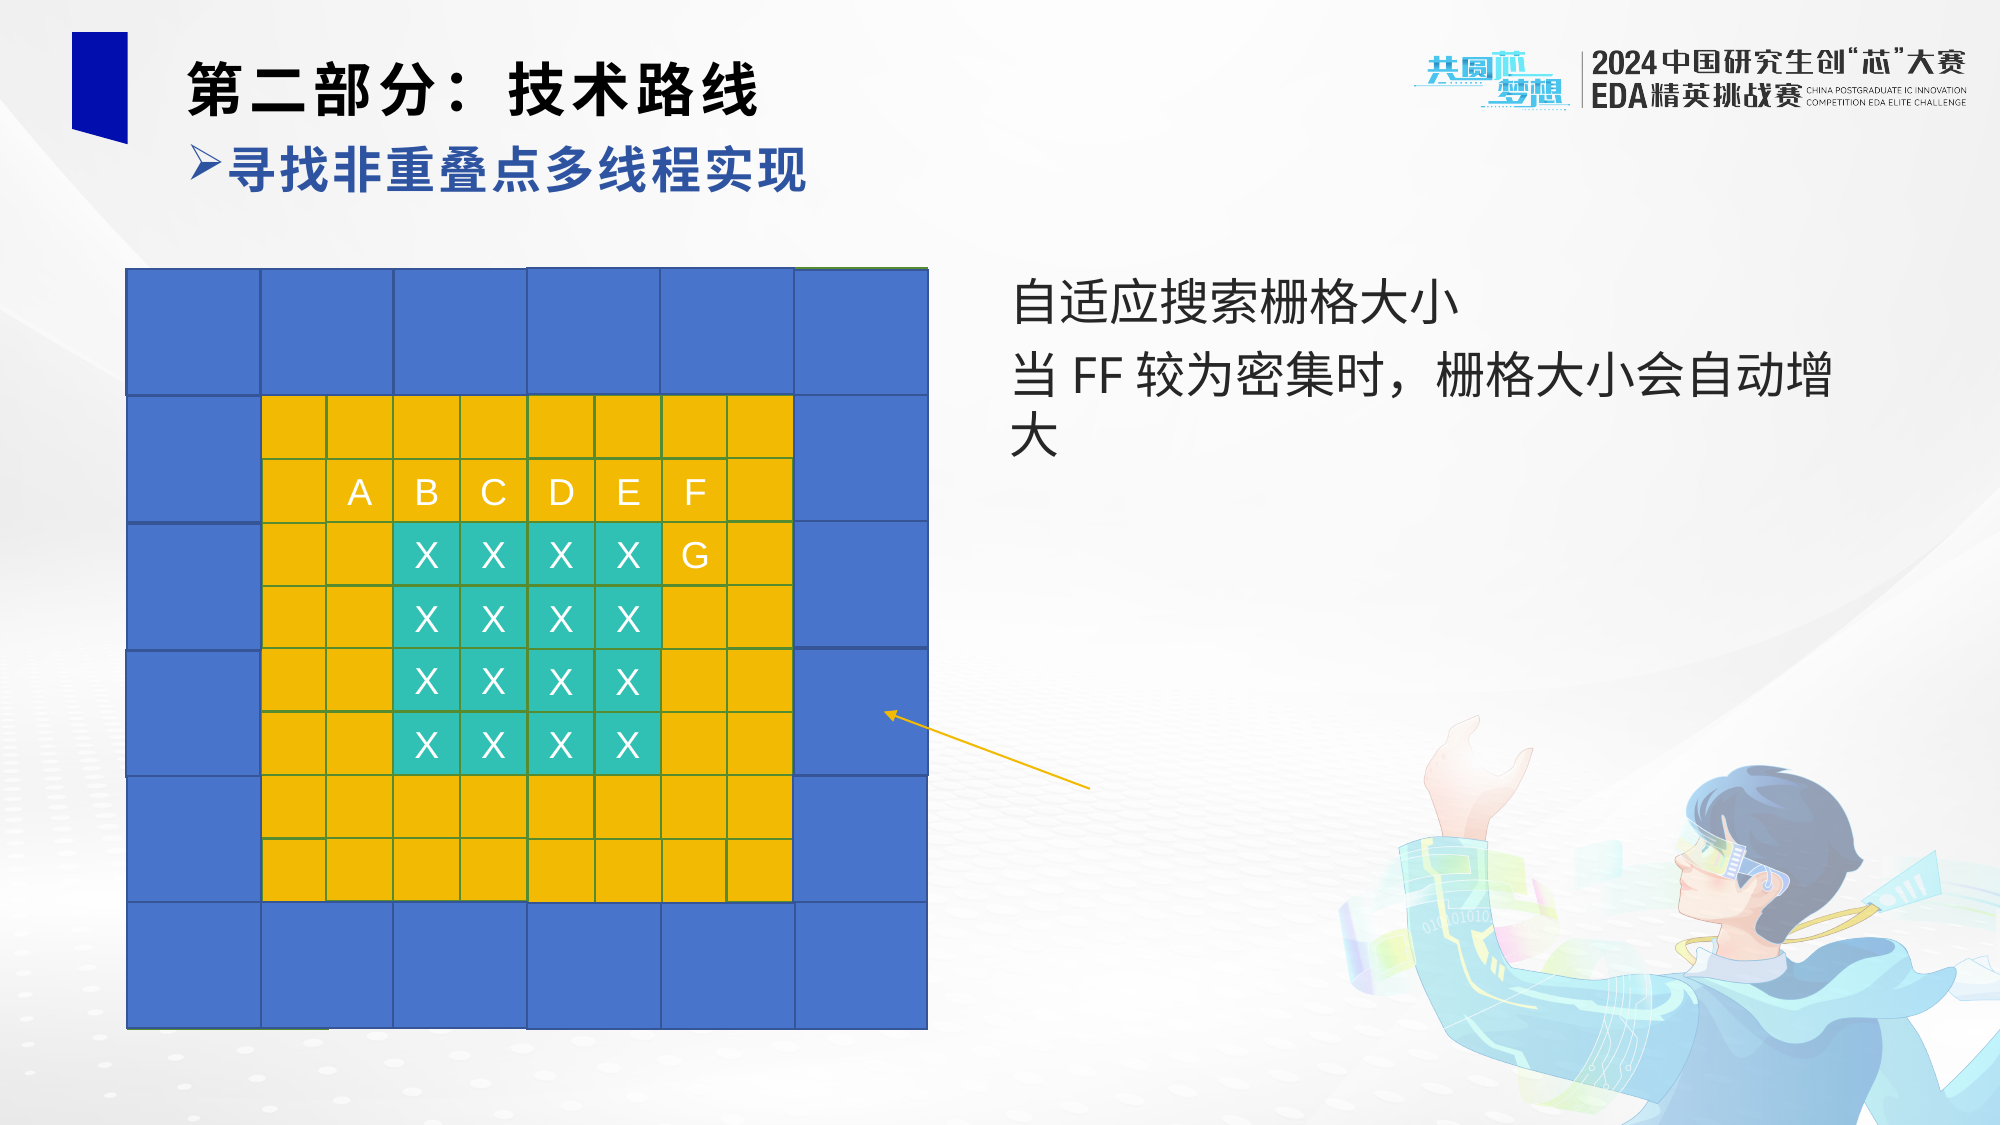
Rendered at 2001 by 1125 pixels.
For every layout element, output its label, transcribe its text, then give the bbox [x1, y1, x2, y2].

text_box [126, 267, 928, 1030]
text_box 第二部分：技术路线 [170, 45, 1265, 140]
text_box 寻找非重叠点多线程实现 [166, 128, 849, 202]
text_box 自适应搜索栅格大小 当FF较为密集时，栅格大小会自动增大 [994, 263, 1890, 544]
picture [1414, 44, 1968, 121]
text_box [883, 711, 1091, 790]
